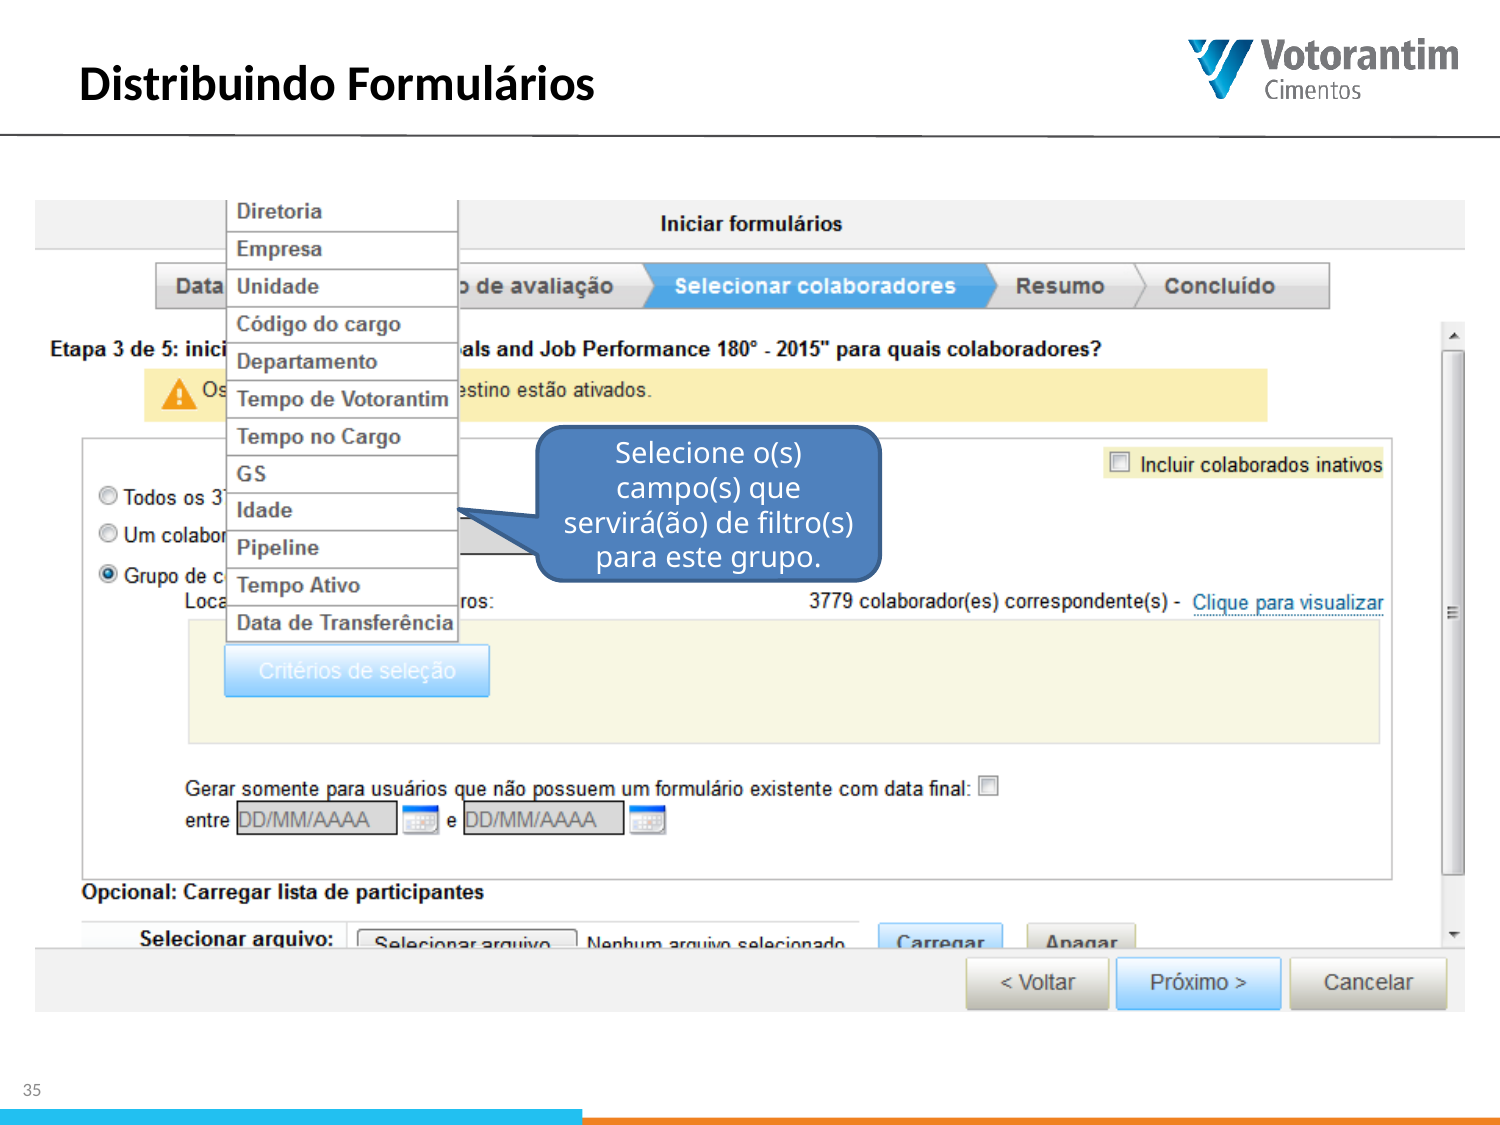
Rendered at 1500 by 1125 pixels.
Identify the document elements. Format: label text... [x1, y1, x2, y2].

picture [35, 200, 1465, 1012]
picture [1188, 38, 1458, 99]
text_box Distribuindo Formulários [64, 42, 984, 114]
